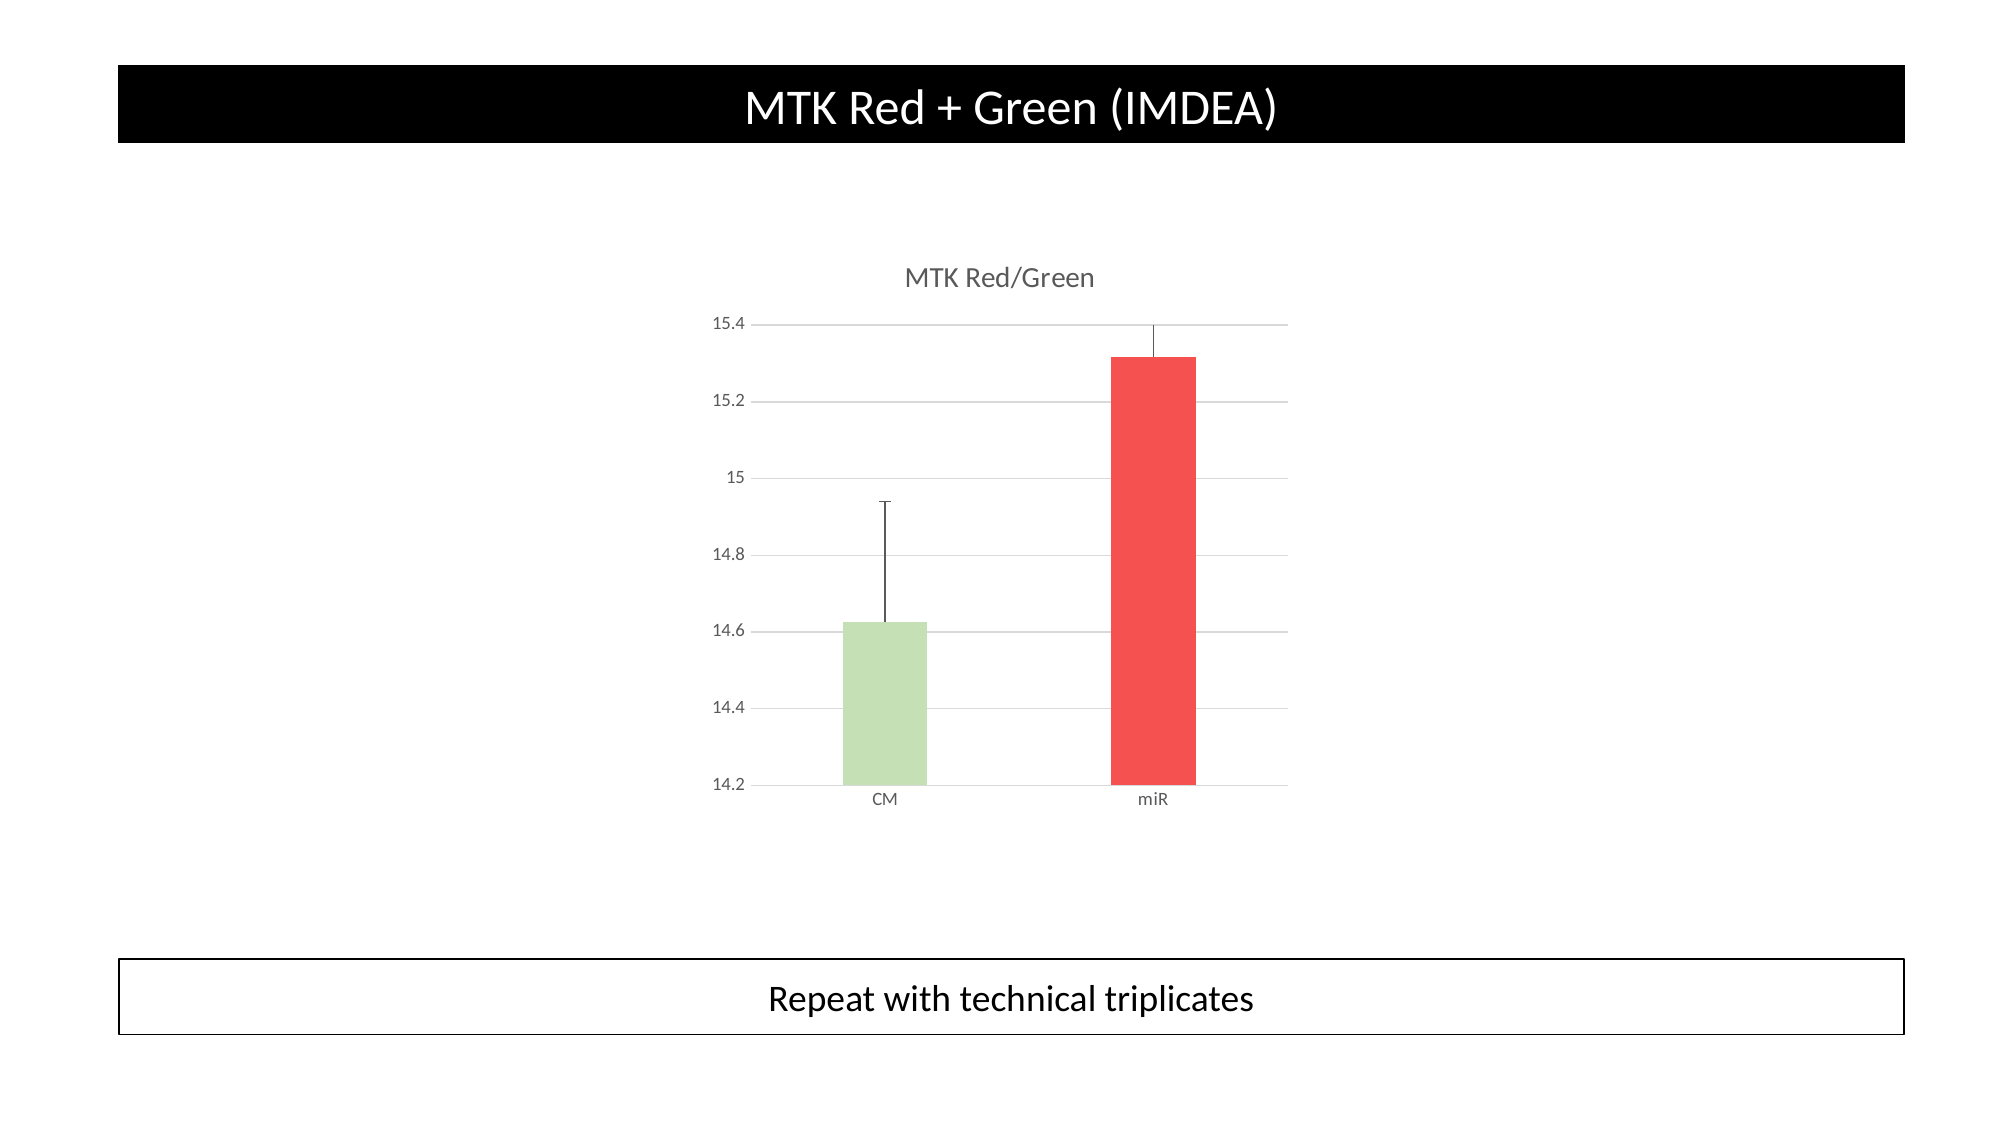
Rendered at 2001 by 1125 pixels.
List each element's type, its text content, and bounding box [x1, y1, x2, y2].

text_box MTK Red + Green (IMDEA) [118, 65, 1905, 143]
chart [699, 237, 1300, 822]
text_box Repeat with technical triplicates [118, 958, 1905, 1035]
